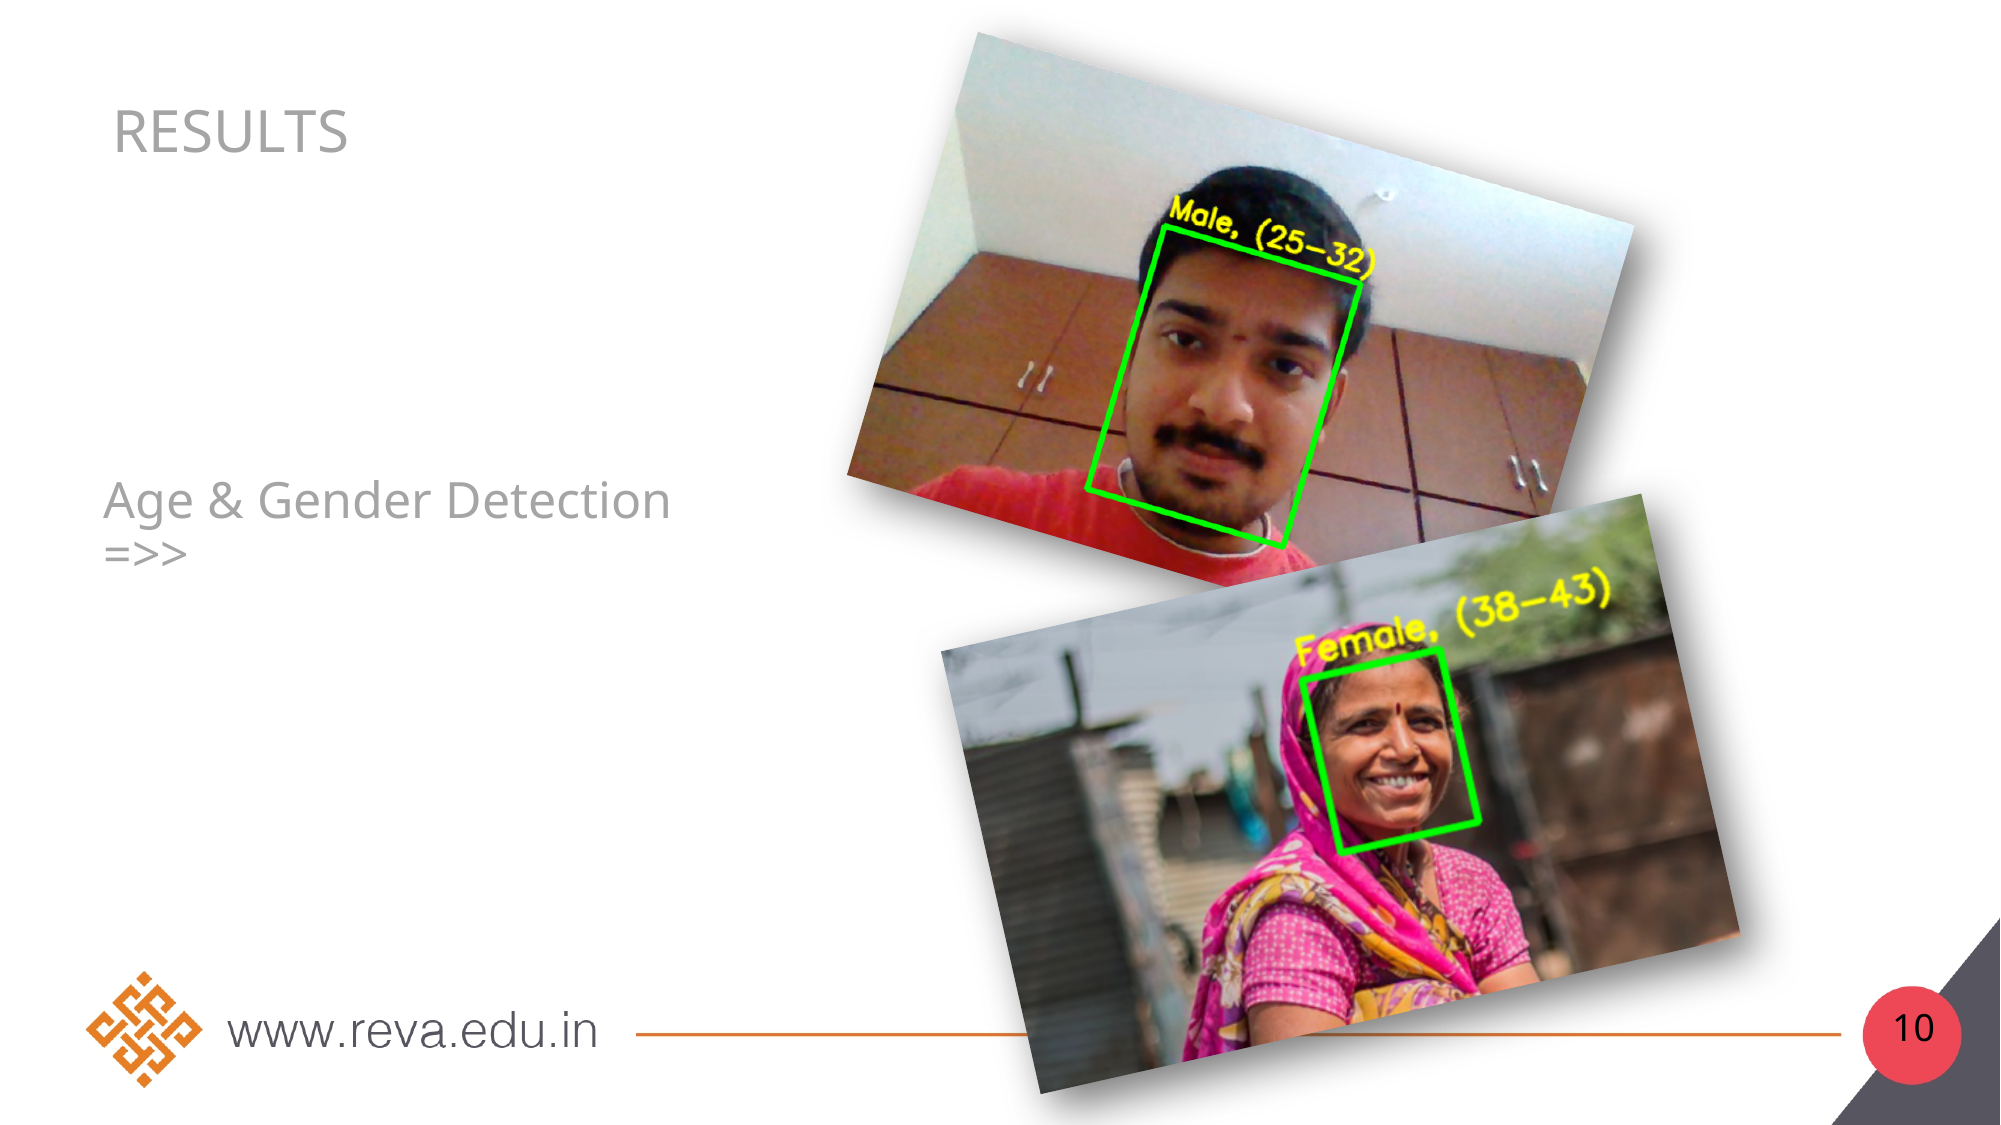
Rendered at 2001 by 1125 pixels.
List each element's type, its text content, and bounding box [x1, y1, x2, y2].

slide_number 10 [1864, 999, 1963, 1060]
picture [0, 0, 2000, 1125]
title Results [97, 64, 954, 203]
list Age & Gender Detection =>> [88, 468, 765, 528]
